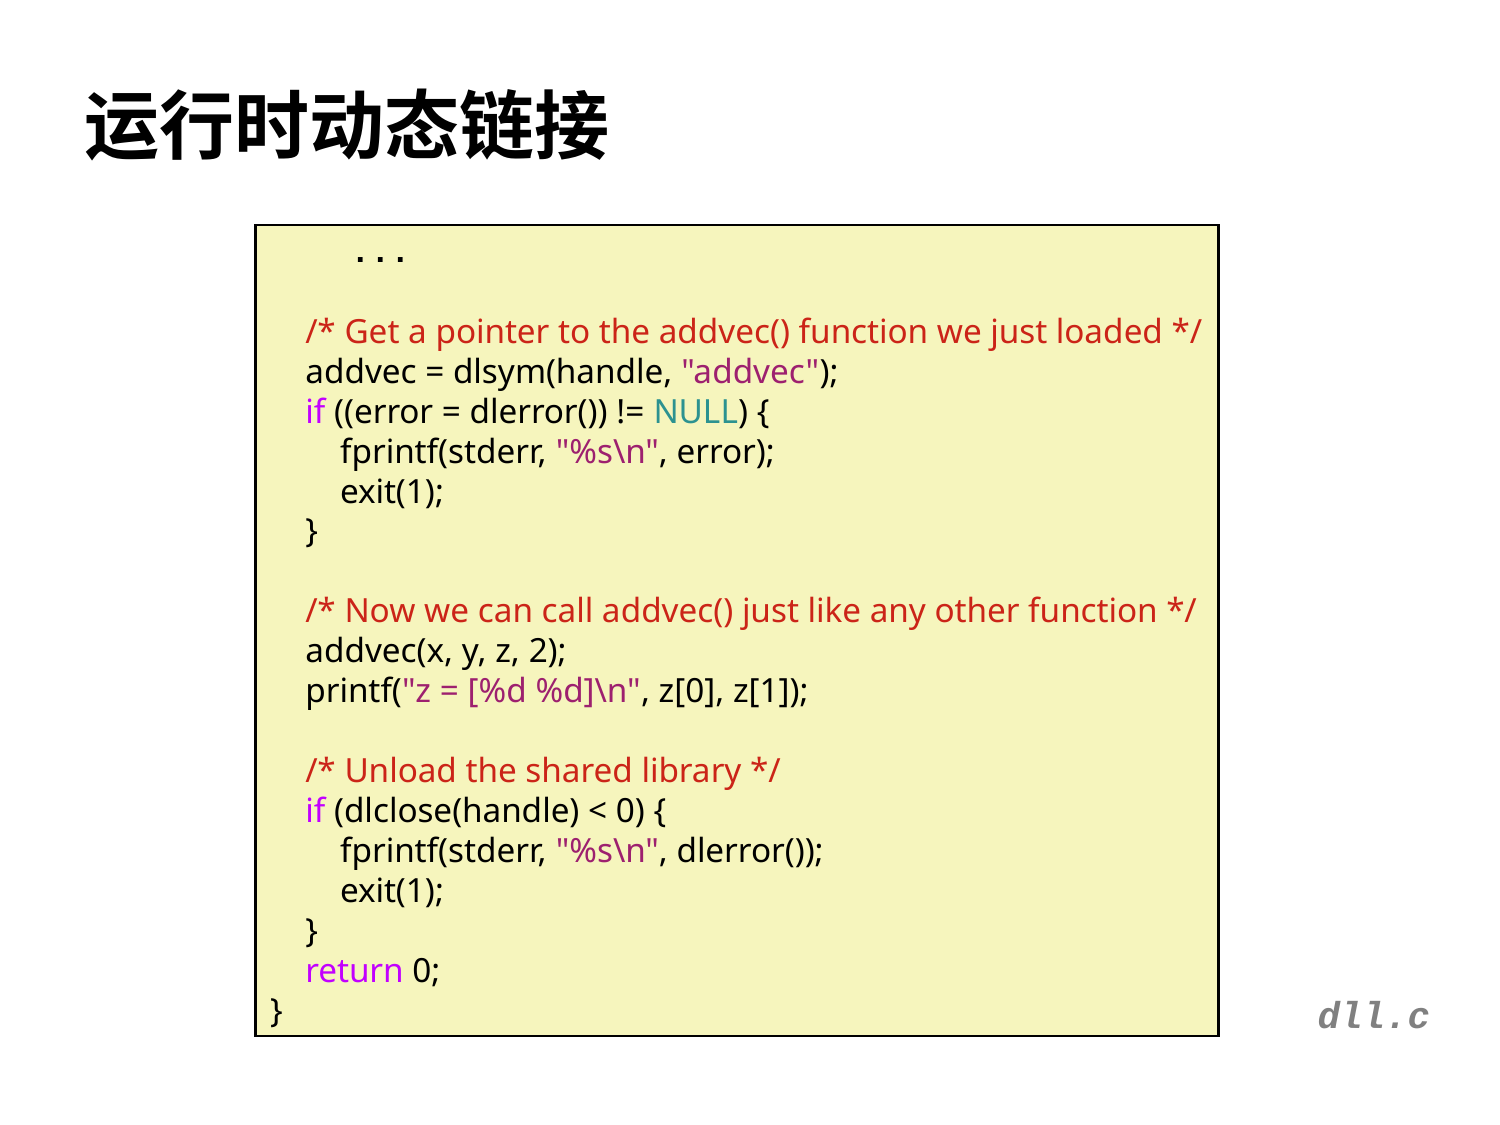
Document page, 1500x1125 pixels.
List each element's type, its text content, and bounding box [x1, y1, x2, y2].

text_box dll.c [1302, 987, 1445, 1046]
text_box ... /* Get a pointer to the addvec() function we just loaded */ addvec = dlsym(handle, "addvec"); if ((error = dlerror()) != NULL) { fprintf(stderr, "%s\n", error); exit(1); } /* Now we can call addvec() just like any other function */ addvec(x, y, z, 2); printf("z = [%d %d]\n", z[0], z[1]); /* Unload the shared library */ if (dlclose(handle) < 0) { fprintf(stderr, "%s\n", dlerror()); exit(1); } return 0; } [255, 224, 1219, 1037]
text_box 运行时动态链接 [69, 59, 1500, 188]
